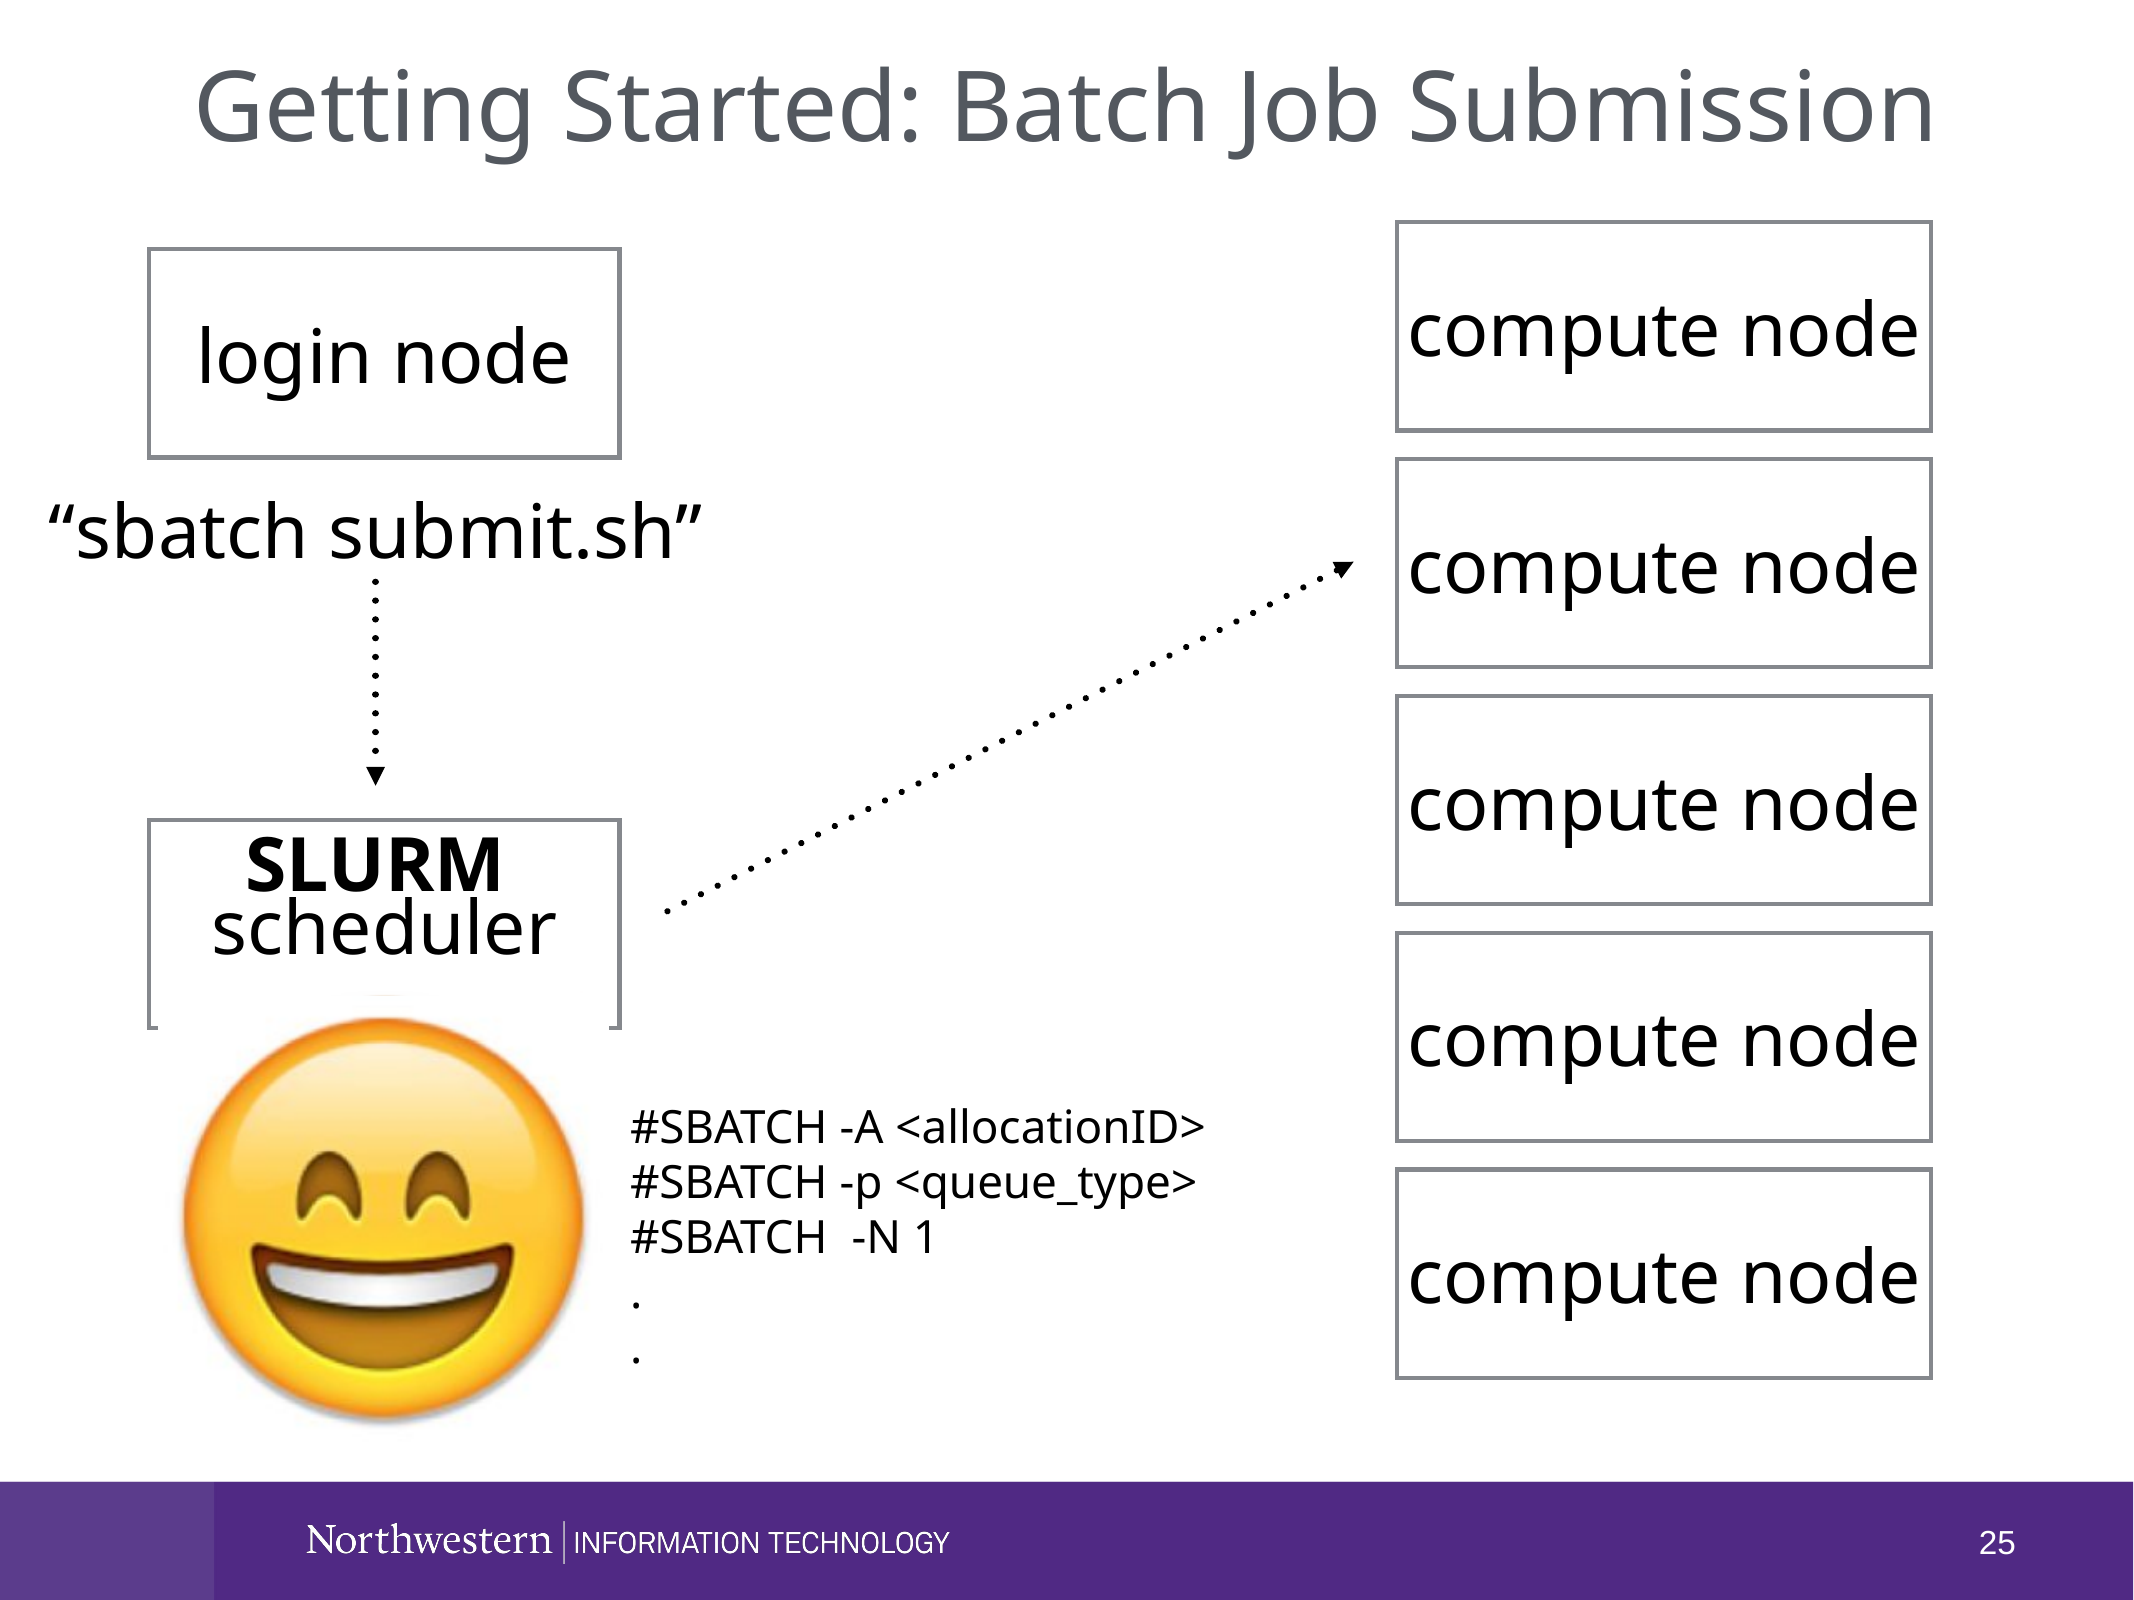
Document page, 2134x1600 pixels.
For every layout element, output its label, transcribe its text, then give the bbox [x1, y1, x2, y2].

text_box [1396, 221, 1932, 1378]
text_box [148, 581, 153, 1029]
text_box “sbatch submit.sh” [40, 475, 711, 582]
picture [0, 0, 2134, 1600]
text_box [148, 248, 620, 458]
text_box Getting Started: Batch Job Submission [185, 35, 1948, 170]
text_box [157, 561, 1354, 1444]
slide_number 25 [1965, 1513, 2028, 1573]
